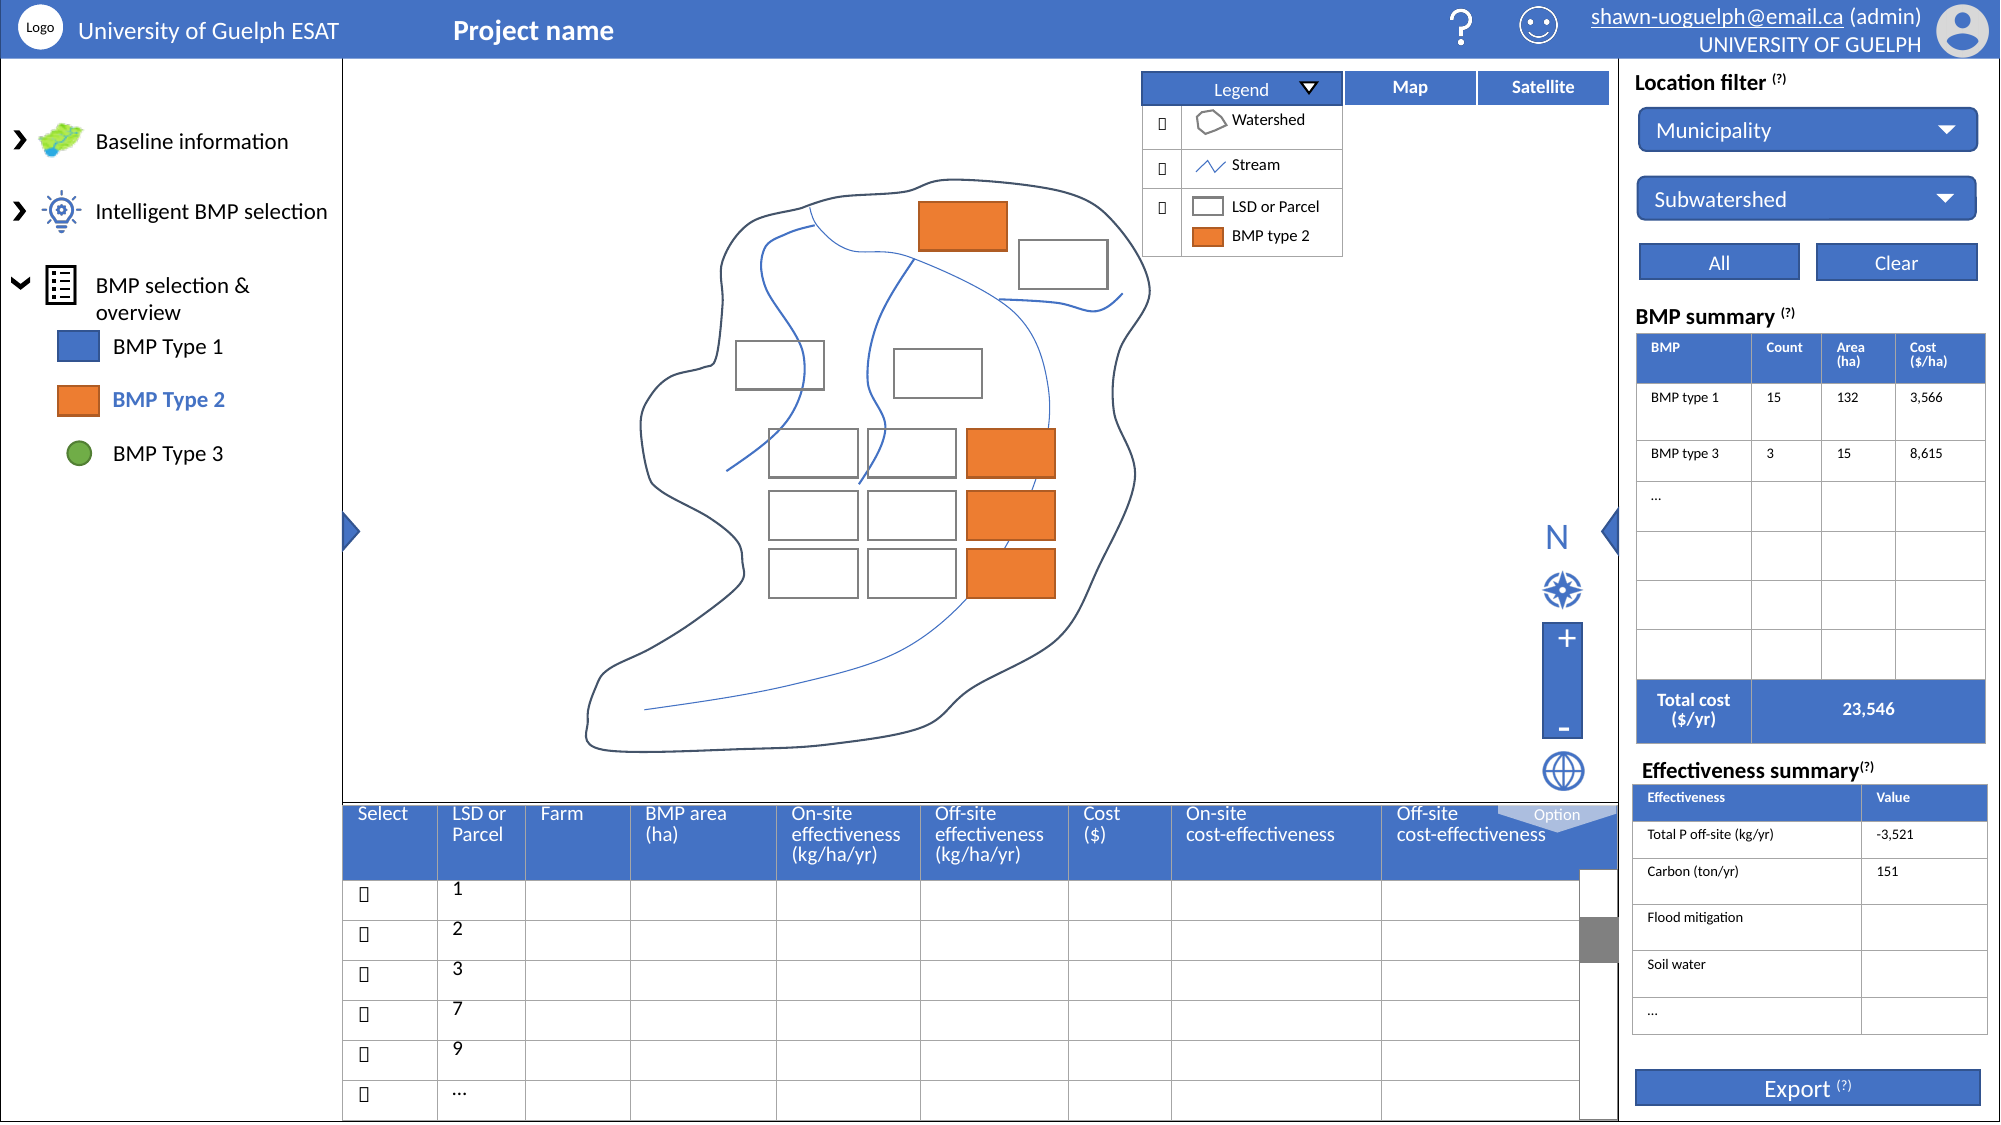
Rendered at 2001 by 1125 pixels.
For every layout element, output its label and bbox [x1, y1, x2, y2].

text_box [1635, 1069, 1981, 1106]
table_header [1478, 71, 1609, 105]
table_cell [1382, 1001, 1579, 1040]
table_cell [1382, 881, 1579, 920]
table_cell [343, 961, 437, 1000]
table_cell [1069, 881, 1171, 920]
table_cell [1069, 1081, 1171, 1120]
table_header [1172, 806, 1381, 880]
text_box [1497, 803, 1617, 834]
text_box [1579, 869, 1619, 1120]
text_box [95, 126, 351, 154]
table_cell [777, 1041, 920, 1080]
table_header [1896, 334, 1985, 383]
table_header [1345, 71, 1476, 105]
table_cell [921, 1041, 1068, 1080]
table_cell [1382, 961, 1579, 1000]
table_header [1382, 806, 1617, 880]
table_cell [631, 1001, 776, 1040]
text_box [57, 331, 309, 361]
table_cell [1619, 66, 1999, 1121]
table_cell [438, 1001, 525, 1040]
table_cell [343, 921, 437, 960]
table_header [1637, 337, 1751, 383]
picture [37, 122, 85, 159]
table_header [631, 806, 776, 880]
table_cell [777, 961, 920, 1000]
table_cell [921, 1081, 1068, 1120]
picture [1536, 746, 1590, 797]
table_cell [438, 881, 525, 920]
table_cell [438, 961, 525, 1000]
table_cell [1172, 921, 1381, 960]
table_cell [526, 961, 630, 1000]
table_cell [1172, 1041, 1381, 1080]
text_box [1620, 293, 1917, 337]
table_cell [526, 921, 630, 960]
table_header [526, 806, 630, 880]
picture [37, 261, 85, 309]
table_header [921, 806, 1068, 880]
text_box [57, 384, 330, 416]
table_cell [1172, 961, 1381, 1000]
table_cell [921, 961, 1068, 1000]
table_cell [921, 1001, 1068, 1040]
table_cell [526, 881, 630, 920]
table_header [1633, 791, 1861, 821]
table_header [1862, 785, 1987, 821]
text_box [95, 196, 363, 225]
table_cell [631, 881, 776, 920]
table_cell [921, 881, 1068, 920]
table_cell [1382, 1041, 1579, 1080]
table_cell [343, 881, 437, 920]
table_header [1069, 806, 1171, 880]
table_header [343, 806, 437, 880]
text_box [1542, 622, 1583, 739]
text_box [10, 200, 28, 222]
table_cell [1382, 1081, 1579, 1120]
text_box [67, 438, 330, 467]
text_box [11, 129, 29, 151]
table_header [777, 806, 920, 880]
table_header [438, 806, 525, 880]
table_cell [1069, 1041, 1171, 1080]
table_cell [343, 1081, 437, 1120]
table_cell [1172, 1081, 1381, 1120]
table_cell [631, 921, 776, 960]
table_header [1752, 337, 1821, 383]
table_cell [921, 921, 1068, 960]
table_cell [777, 1081, 920, 1120]
table_cell [526, 1081, 630, 1120]
table_cell [777, 1001, 920, 1040]
table_cell [1069, 1001, 1171, 1040]
table_cell [526, 1001, 630, 1040]
table_cell [1069, 961, 1171, 1000]
text_box [10, 274, 32, 292]
table_cell [1069, 921, 1171, 960]
table_cell [777, 921, 920, 960]
table_cell [1172, 881, 1381, 920]
text_box [1627, 748, 1935, 791]
picture [37, 188, 86, 236]
table_cell [438, 1041, 525, 1080]
table_cell [1382, 921, 1579, 960]
table_cell [343, 1001, 437, 1040]
table_cell [343, 66, 1618, 802]
table_header [1822, 337, 1895, 383]
table_cell [1, 66, 342, 1121]
table_cell [526, 1041, 630, 1080]
text_box [0, 0, 2000, 280]
text_box [95, 269, 331, 326]
text_box [1530, 504, 1585, 565]
picture [1536, 565, 1589, 615]
table_cell [631, 961, 776, 1000]
table_cell [438, 921, 525, 960]
table_cell [438, 1081, 525, 1120]
table_cell [1172, 1001, 1381, 1040]
text_box [1600, 506, 1620, 557]
text_box [341, 510, 361, 553]
table_cell [343, 1041, 437, 1080]
text_box [585, 71, 1342, 752]
table_cell [631, 1081, 776, 1120]
table_cell [631, 1041, 776, 1080]
table_cell [777, 881, 920, 920]
